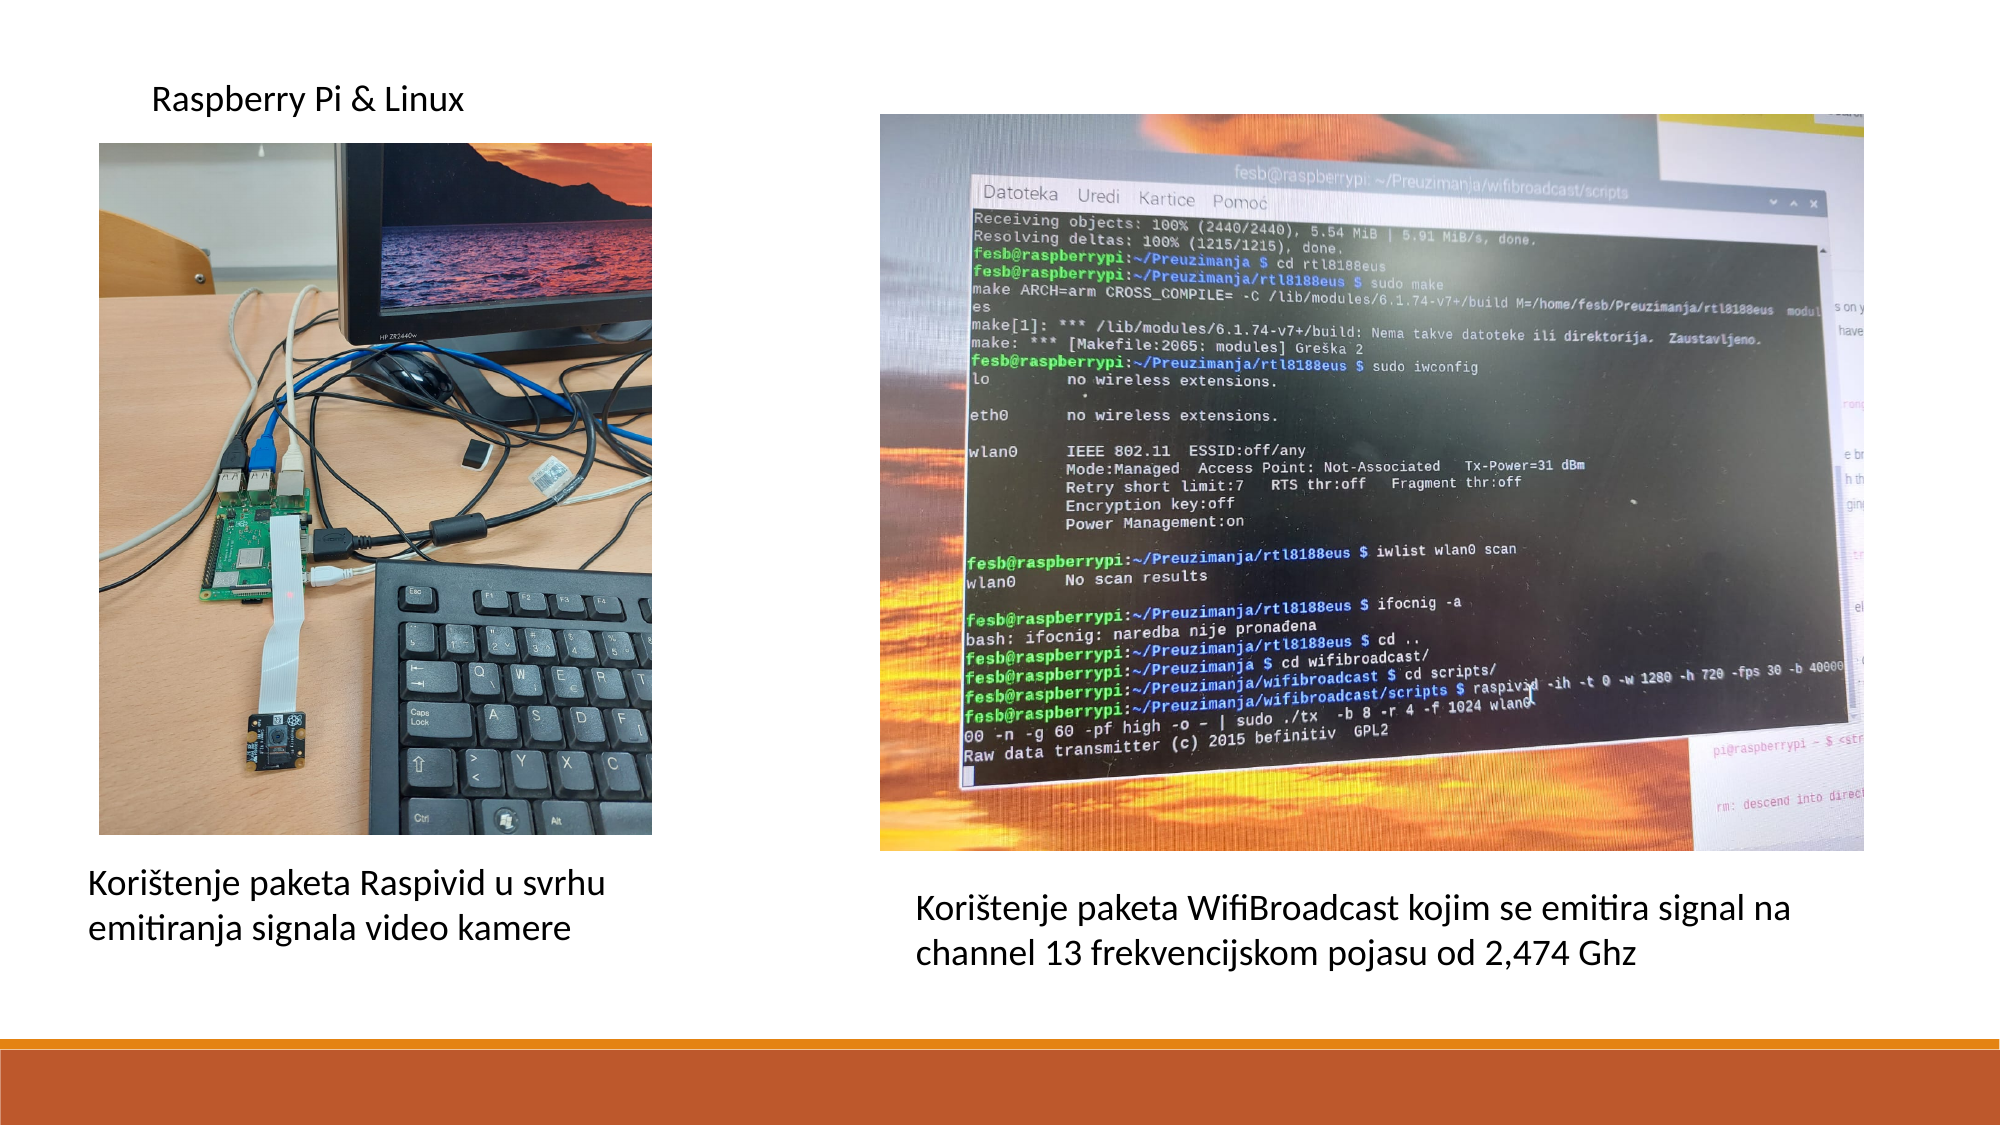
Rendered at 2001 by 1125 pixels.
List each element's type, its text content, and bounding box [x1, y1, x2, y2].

text_box Korištenje paketa WifiBroadcast kojim se emitira signal na channel 13 frekvencijskom pojasu od 2,474 Ghz [901, 875, 1809, 981]
text_box Korištenje paketa Raspivid u svrhu emitiranja signala video kamere [73, 851, 678, 956]
text_box Raspberry Pi & Linux [136, 66, 1017, 126]
picture [98, 143, 653, 835]
picture [879, 113, 1864, 852]
